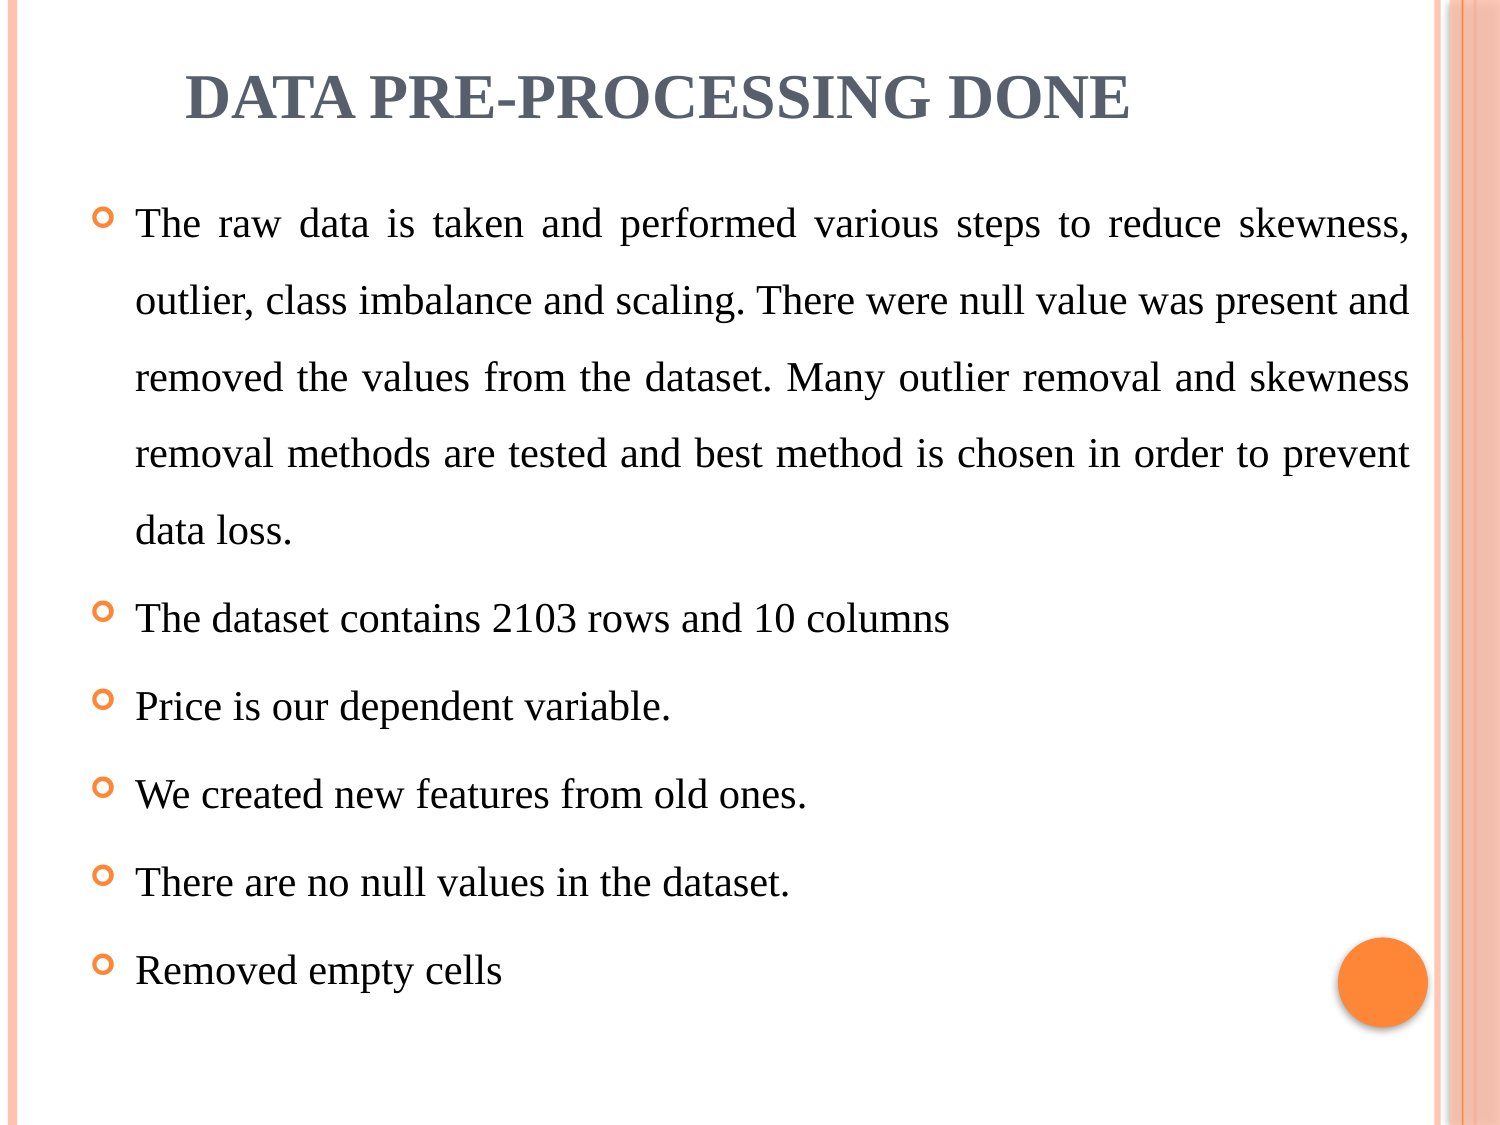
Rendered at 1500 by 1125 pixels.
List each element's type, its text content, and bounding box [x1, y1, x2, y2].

title Data Pre-processing Done [75, 45, 1300, 162]
list The raw data is taken and performed various steps to reduce skewness, outlier, class imbalance and scaling. There were null value was present and removed the values from the dataset. Many outlier removal and skewness removal methods are tested and best method is chosen in order to prevent data loss. The dataset contains 2103 rows and 10 columns Price is our dependent variable. We created new features from old ones. There are no null values in the dataset. Removed empty cells [75, 162, 1425, 1005]
